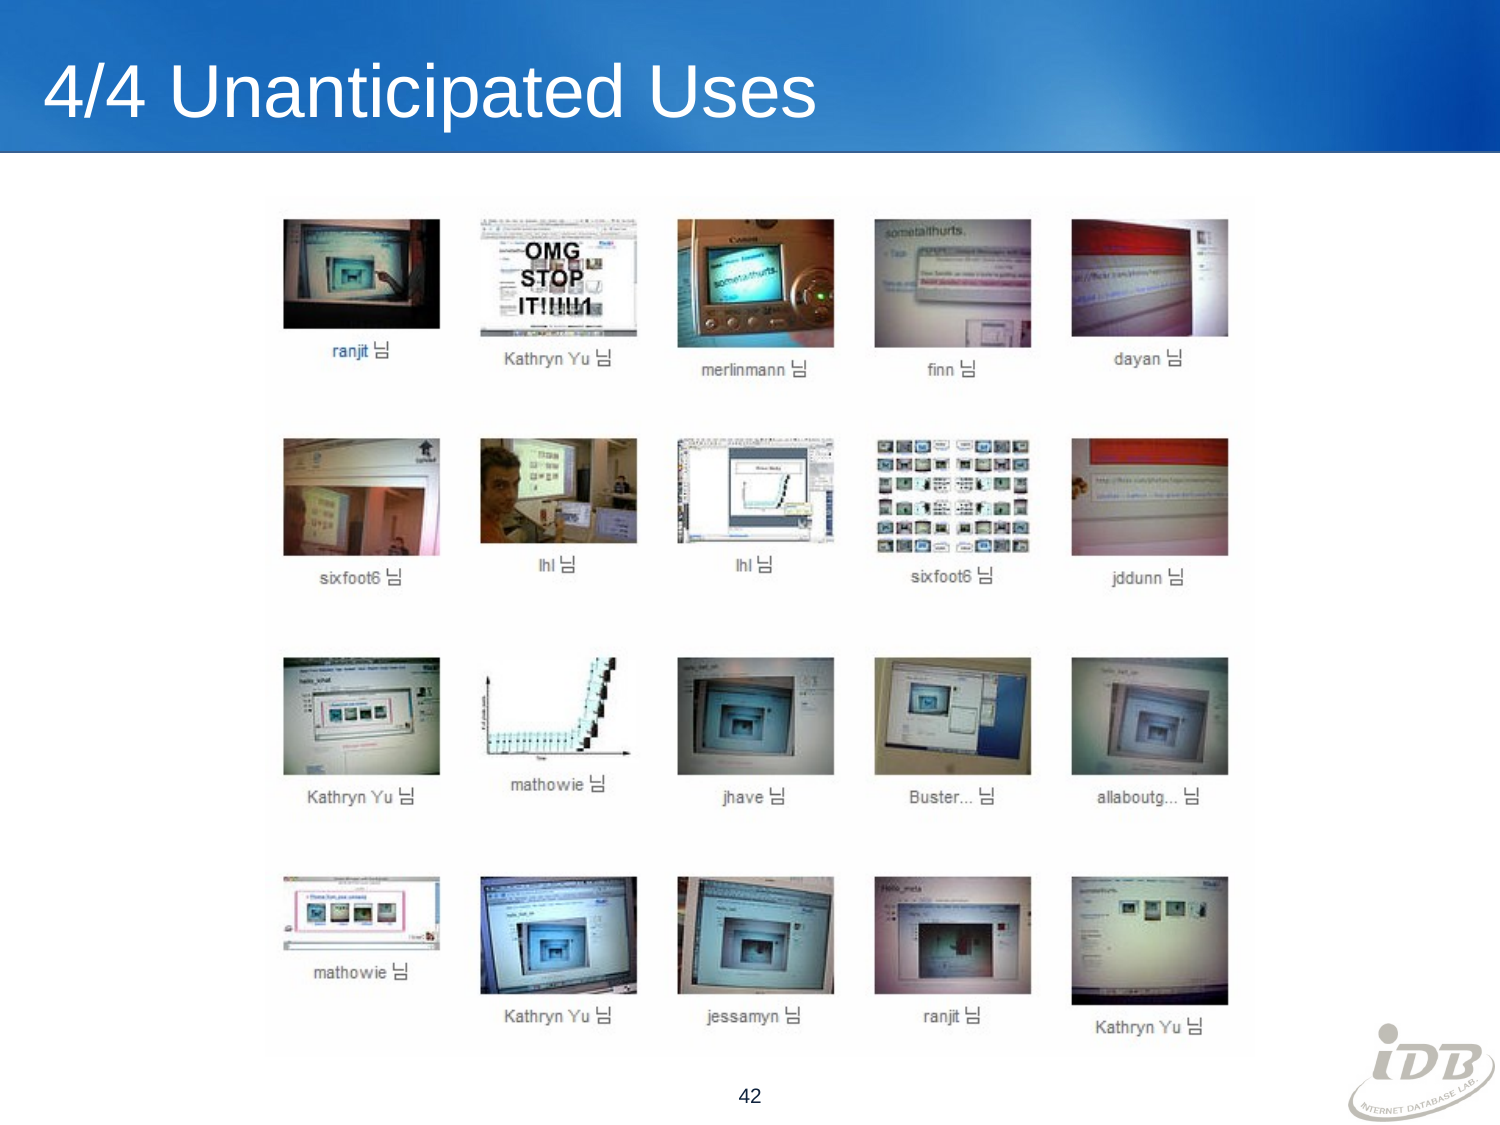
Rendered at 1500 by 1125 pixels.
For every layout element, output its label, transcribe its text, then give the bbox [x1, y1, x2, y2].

picture [0, 153, 1500, 1125]
picture [0, 0, 1500, 151]
title 4/4 Unanticipated Uses [28, 23, 1472, 153]
slide_number 42 [697, 1078, 803, 1114]
